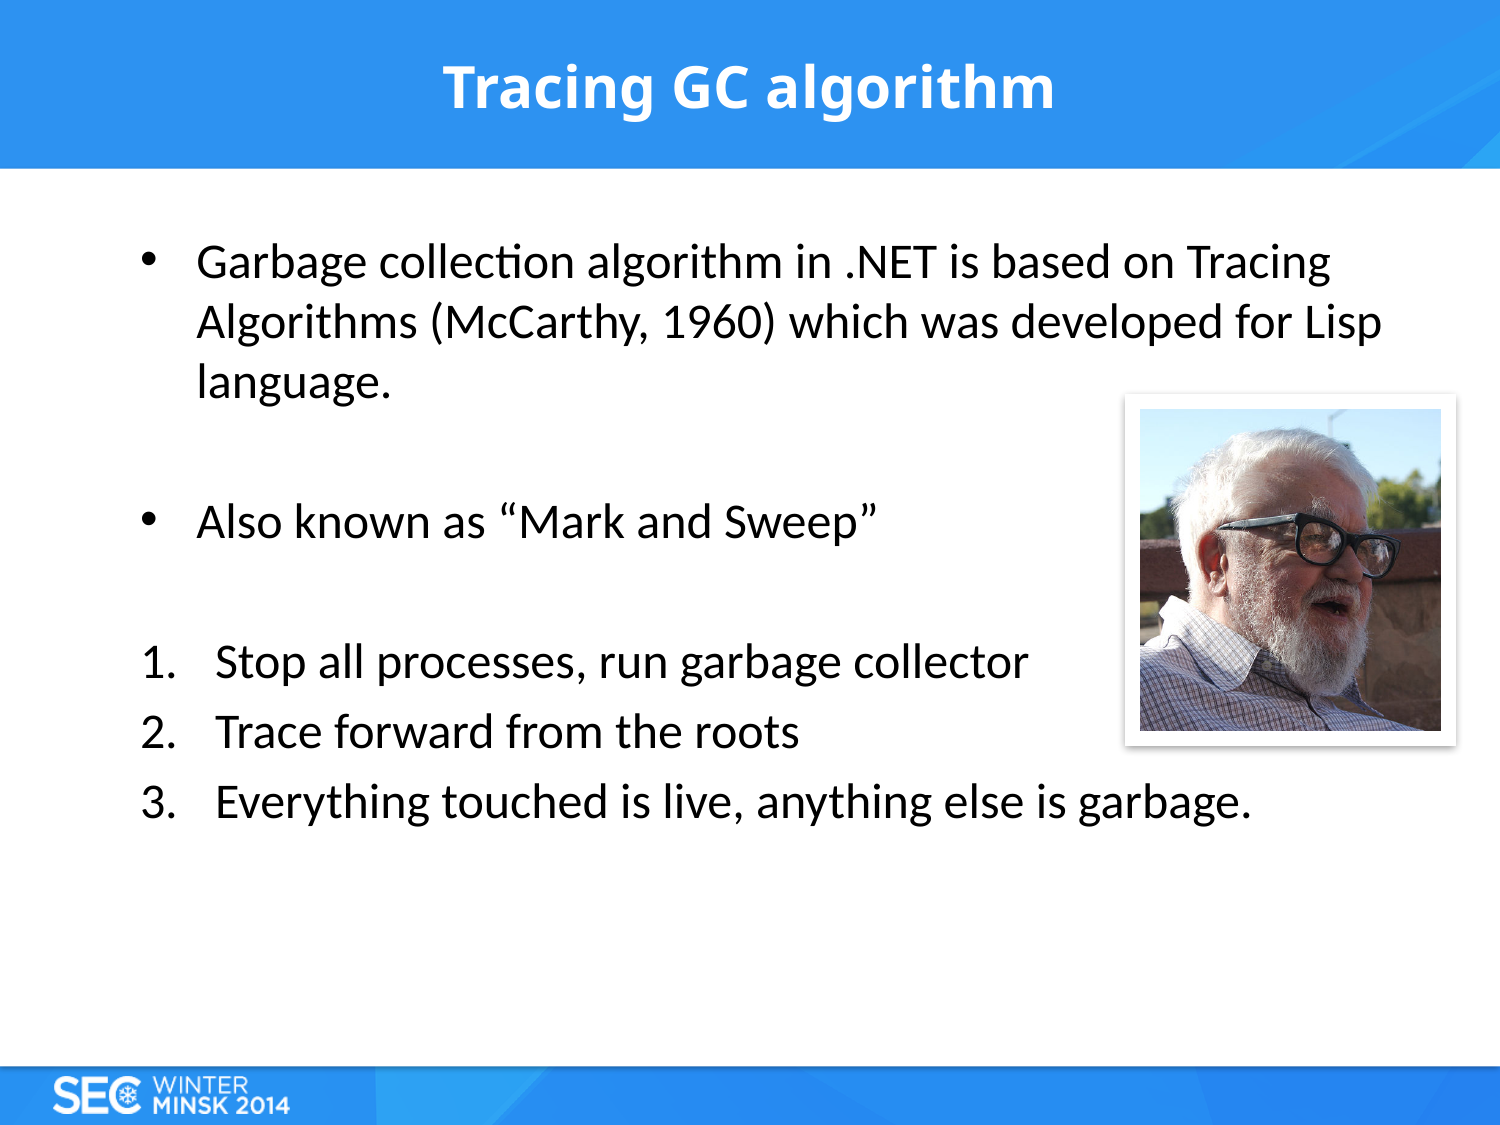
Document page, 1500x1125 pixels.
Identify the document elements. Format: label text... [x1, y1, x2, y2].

title Tracing GC algorithm [53, 42, 1447, 129]
picture [0, 1067, 1500, 1125]
picture [1139, 408, 1442, 732]
picture [0, 0, 1500, 168]
text_box Garbage collection algorithm in .NET is based on Tracing Algorithms (McCarthy, 1960) which was developed for Lisp language. Also known as “Mark and Sweep” Stop all processes, run garbage collector Trace forward from the roots Everything touched is live, anything else is garbage. [125, 221, 1484, 1060]
